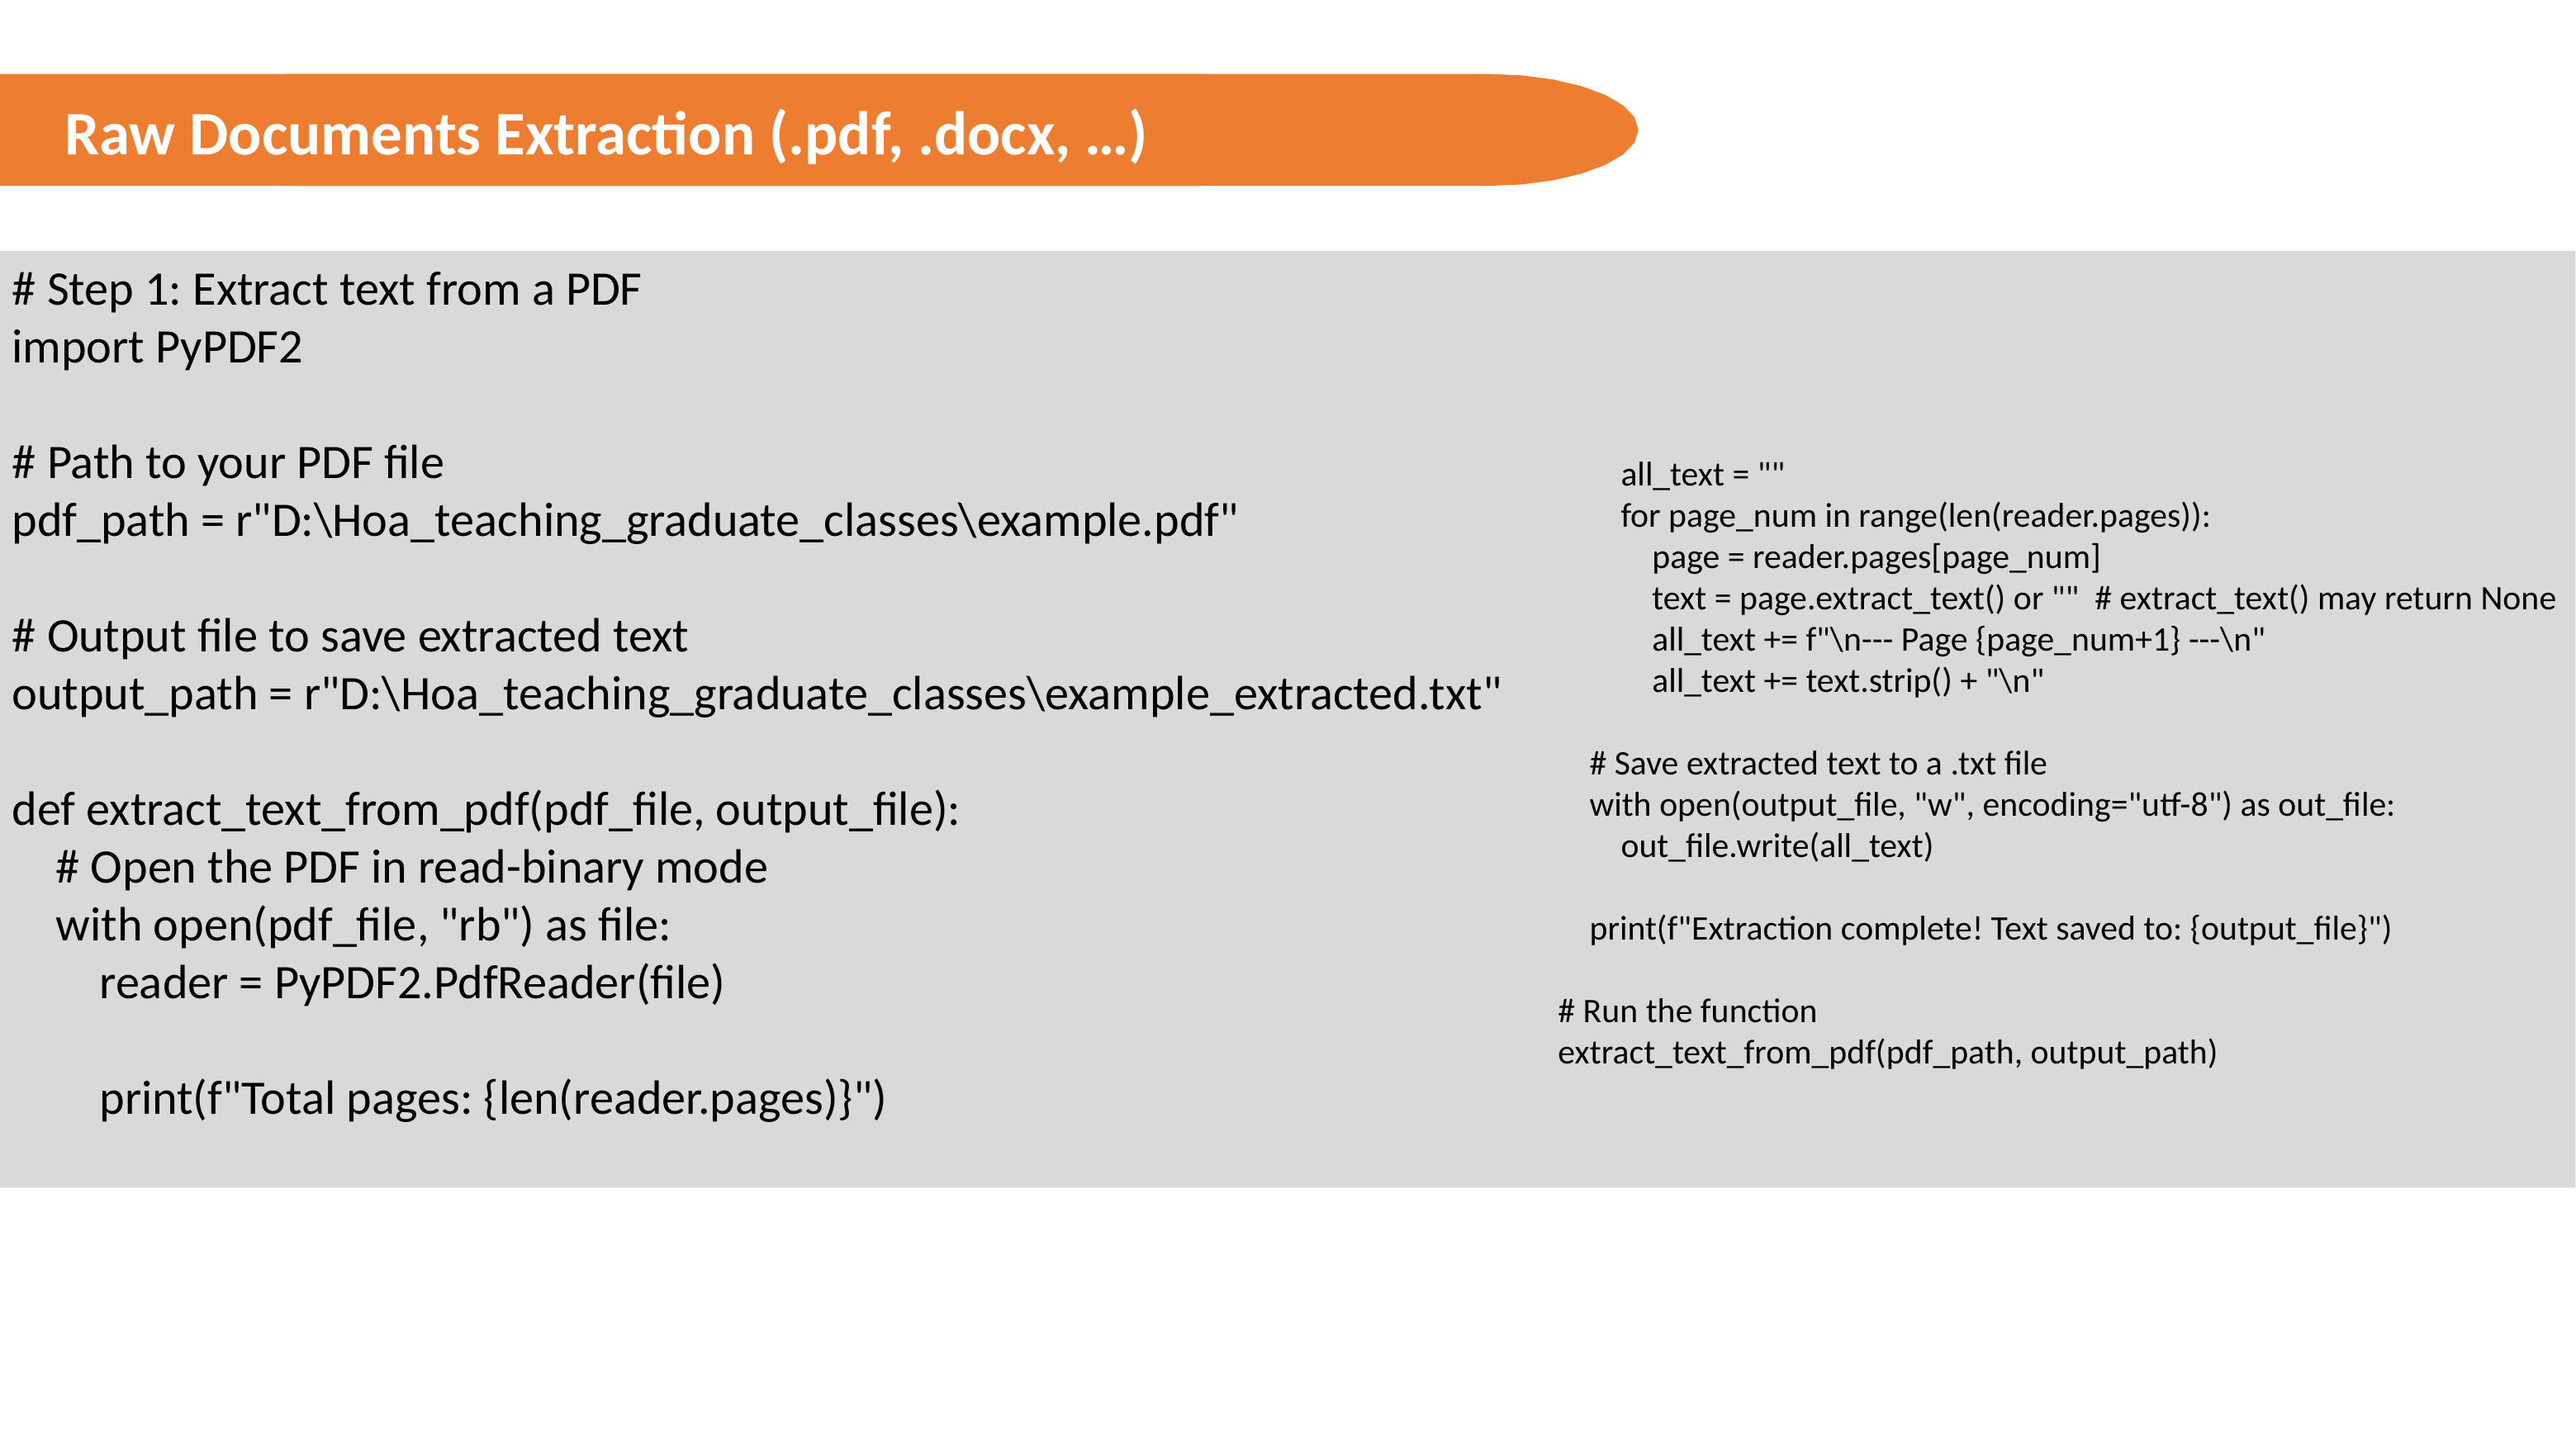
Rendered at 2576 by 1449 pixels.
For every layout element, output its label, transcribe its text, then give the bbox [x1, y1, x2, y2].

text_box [0, 73, 1639, 187]
text_box # Step 1: Extract text from a PDF import PyPDF2 # Path to your PDF file pdf_path = r"D:\Hoa_teaching_graduate_classes\example.pdf" # Output file to save extracted text output_path = r"D:\Hoa_teaching_graduate_classes\example_extracted.txt" def extract_text_from_pdf(pdf_file, output_file): # Open the PDF in read-binary mode with open(pdf_file, "rb") as file: reader = PyPDF2.PdfReader(file) print(f"Total pages: {len(reader.pages)}") [0, 250, 2576, 1188]
text_box all_text = "" for page_num in range(len(reader.pages)): page = reader.pages[page_num] text = page.extract_text() or "" # extract_text() may return None all_text += f"\n--- Page {page_num+1} ---\n" all_text += text.strip() + "\n" # Save extracted text to a .txt file with open(output_file, "w", encoding="utf-8") as out_file: out_file.write(all_text) print(f"Extraction complete! Text saved to: {output_file}") # Run the function extract_text_from_pdf(pdf_path, output_path) [1545, 445, 2576, 1077]
